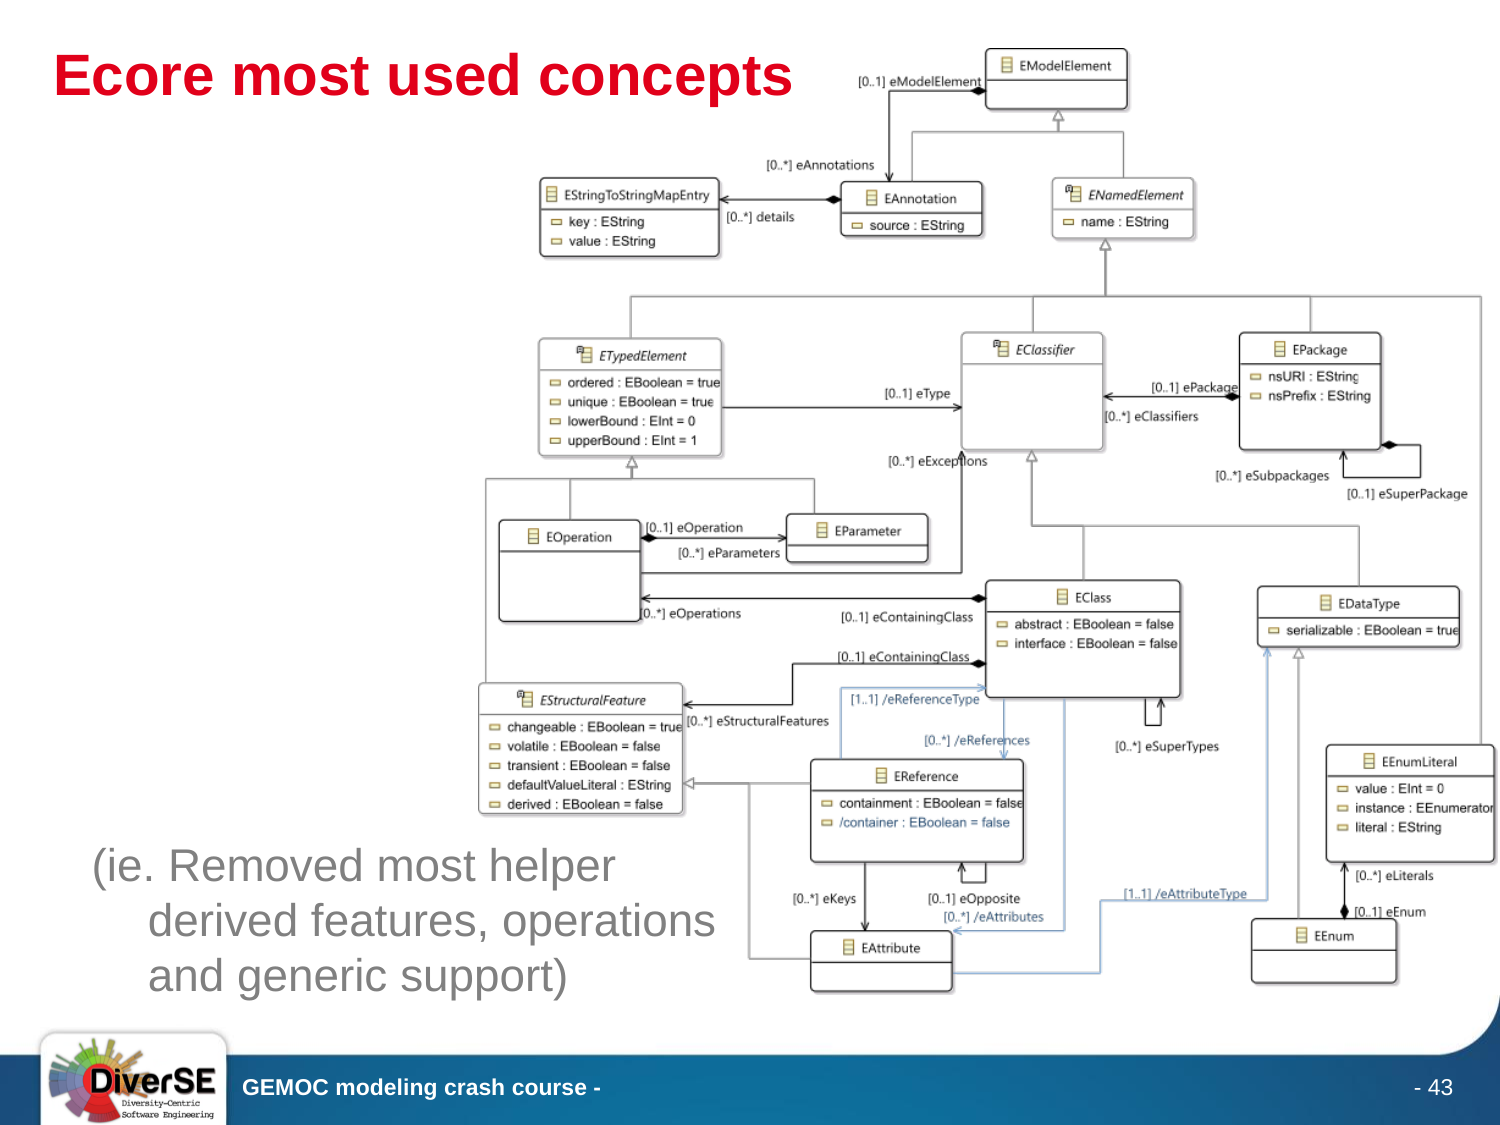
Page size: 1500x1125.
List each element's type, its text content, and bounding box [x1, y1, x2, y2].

list (ie. Removed most helper derived features, operations and generic support) [76, 828, 739, 1065]
slide_number - 43 [1413, 1064, 1500, 1110]
title Ecore most used concepts [52, 18, 1459, 126]
picture [0, 48, 1500, 1125]
footer GEMOC modeling crash course - [242, 1064, 1078, 1110]
